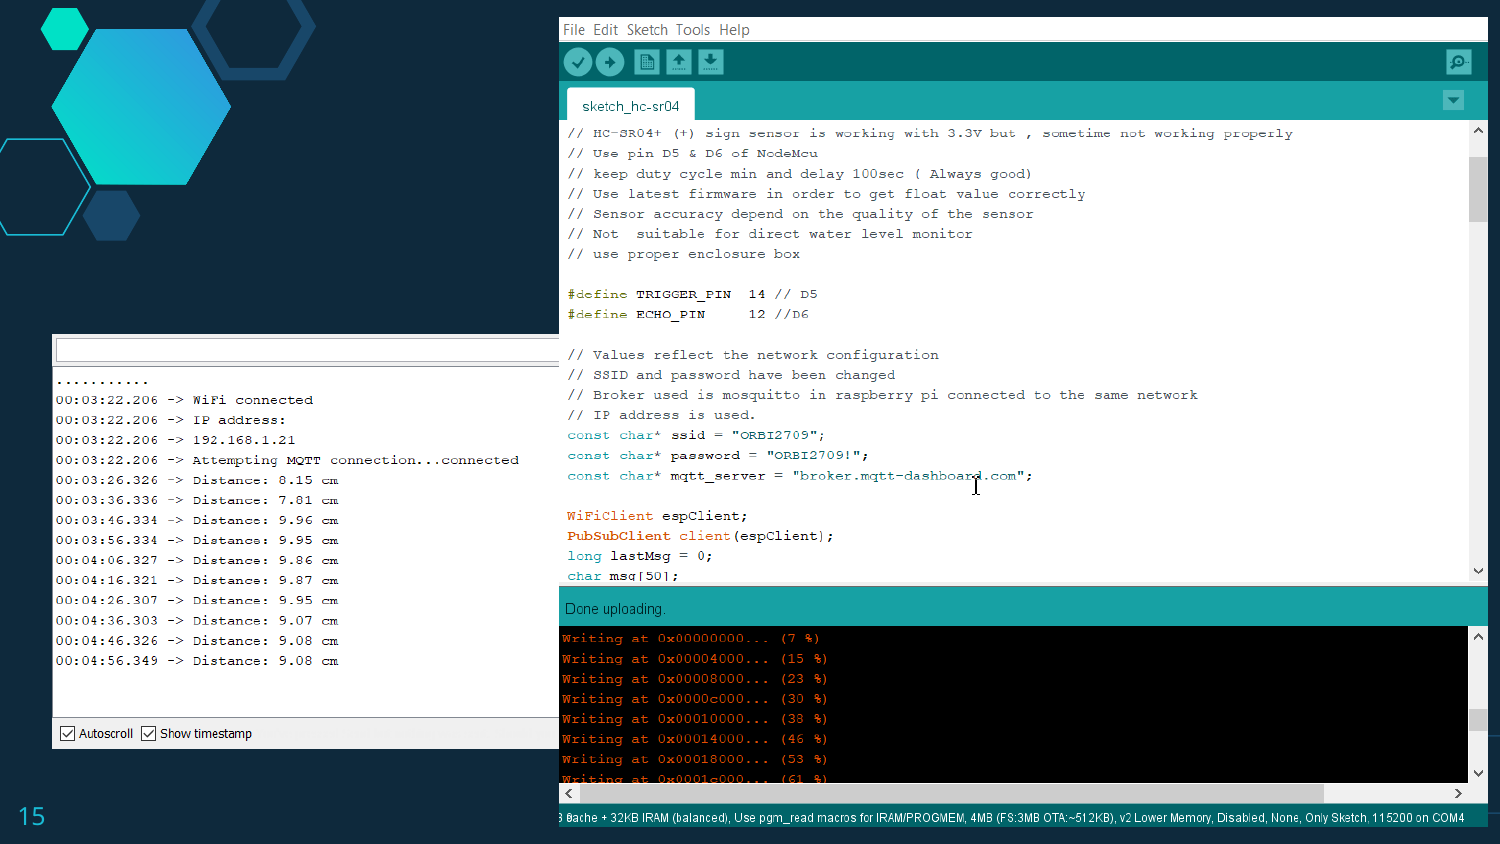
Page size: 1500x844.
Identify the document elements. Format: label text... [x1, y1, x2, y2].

slide_number ‹#› [2, 785, 93, 844]
picture [51, 16, 1488, 827]
